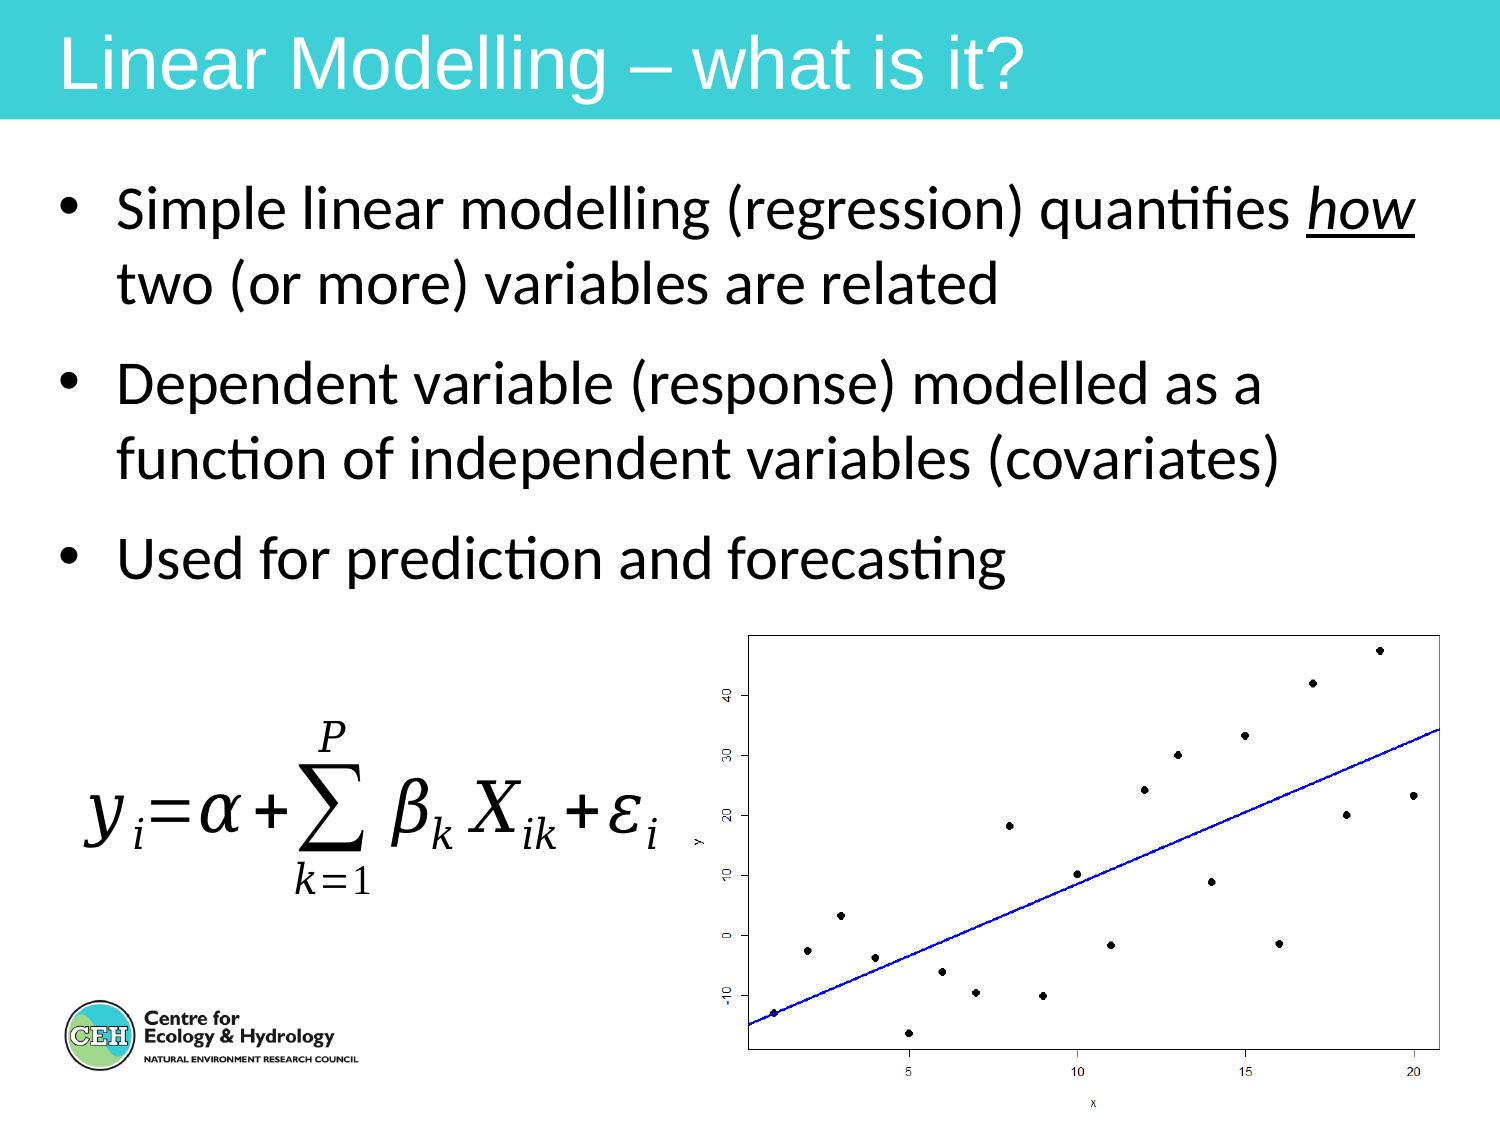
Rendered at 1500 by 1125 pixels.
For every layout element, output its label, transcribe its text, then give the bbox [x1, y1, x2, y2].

list Linear Modelling – what is it? [0, 0, 1500, 120]
picture [63, 998, 359, 1071]
list Simple linear modelling (regression) quantifies how two (or more) variables are related Dependent variable (response) modelled as a function of independent variables (covariates) Used for prediction and forecasting [0, 120, 1500, 874]
picture [687, 574, 1471, 1125]
